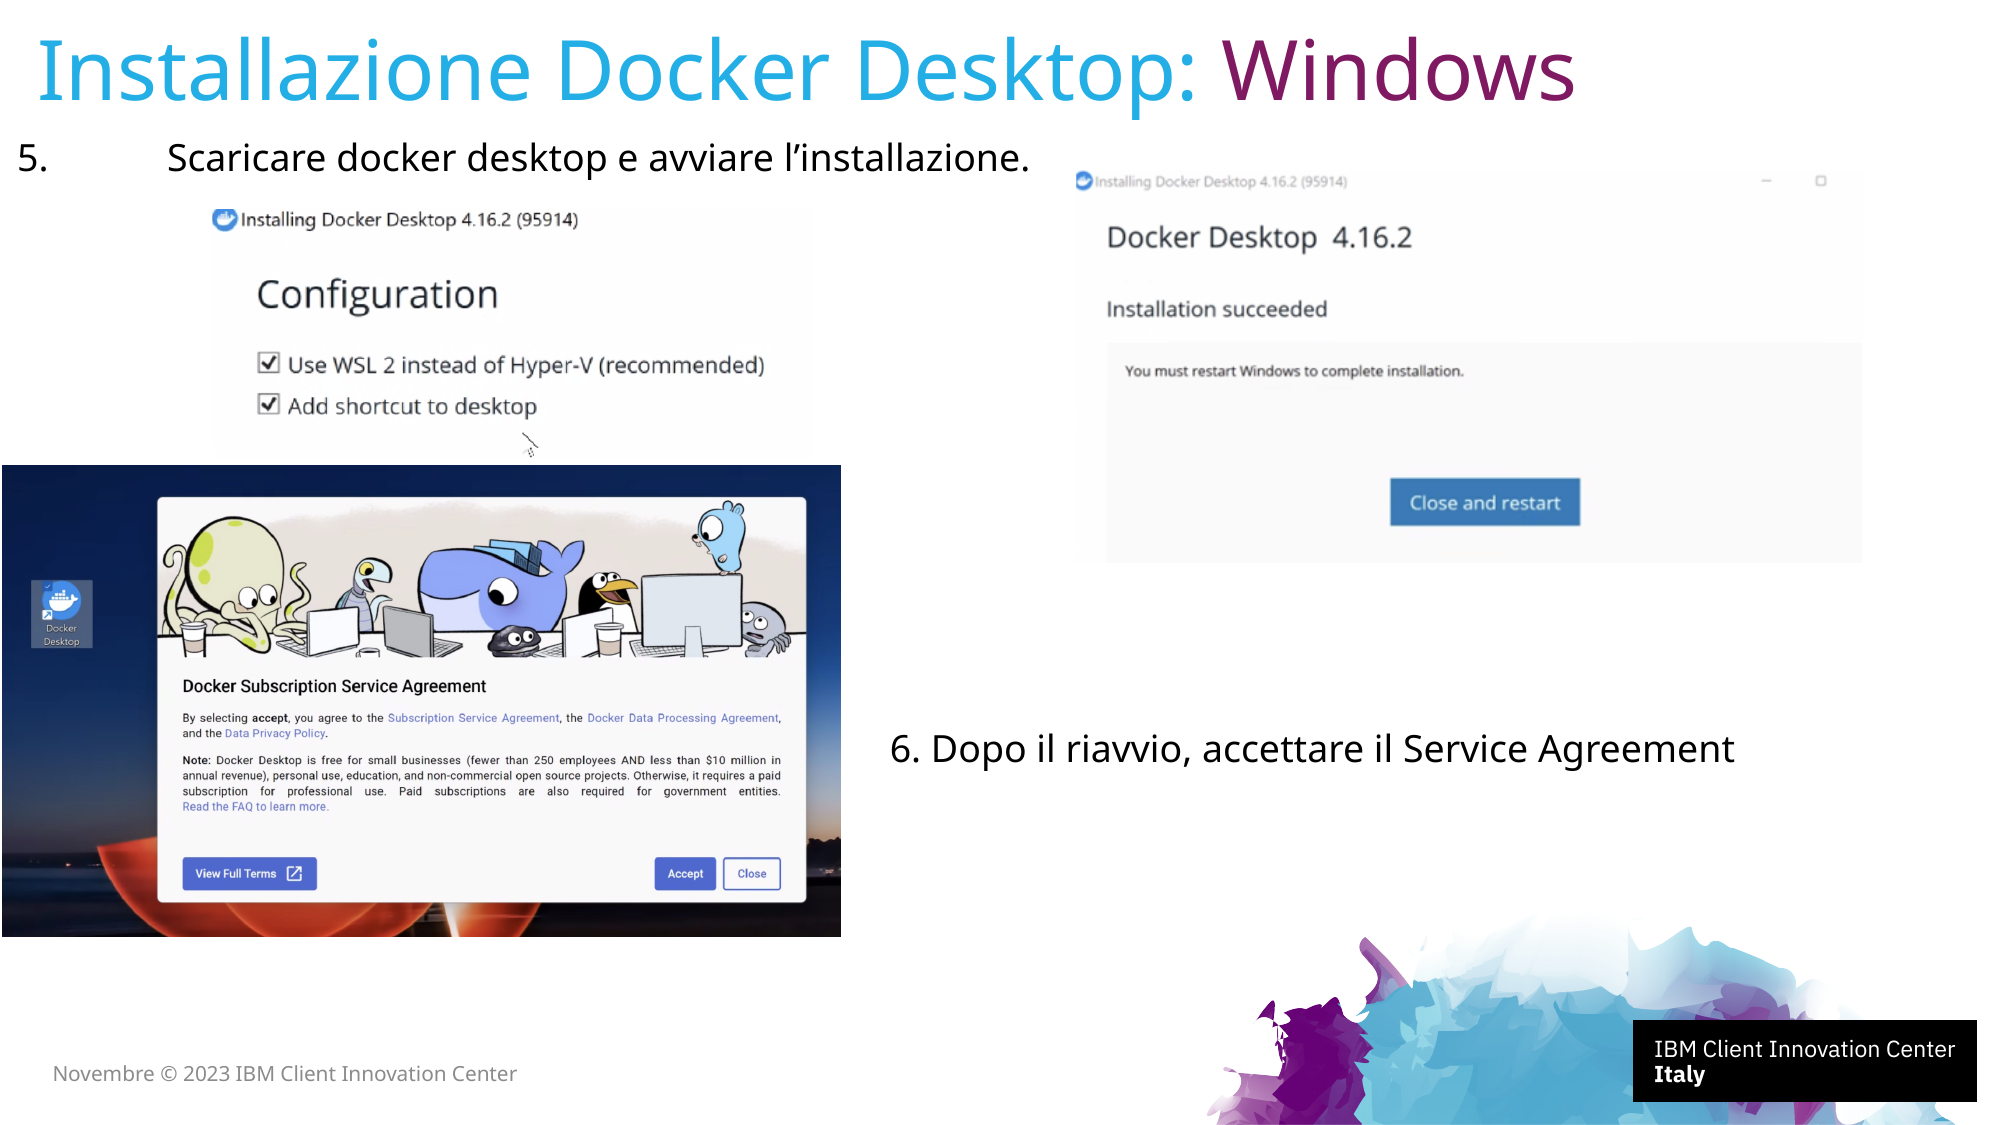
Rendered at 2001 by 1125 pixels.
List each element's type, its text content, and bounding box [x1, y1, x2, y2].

picture [1053, 151, 1907, 563]
title Installazione Docker Desktop: Windows [22, 20, 1697, 126]
picture [212, 209, 812, 458]
text_box 6. Dopo il riavvio, accettare il Service Agreement [875, 717, 1883, 778]
footer Novembre © 2023 IBM Client Innovation Center [37, 1042, 1000, 1103]
picture [2, 465, 841, 937]
text_box 5. Scaricare docker desktop e avviare l’installazione. [2, 126, 1599, 232]
picture [1166, 850, 1977, 1125]
